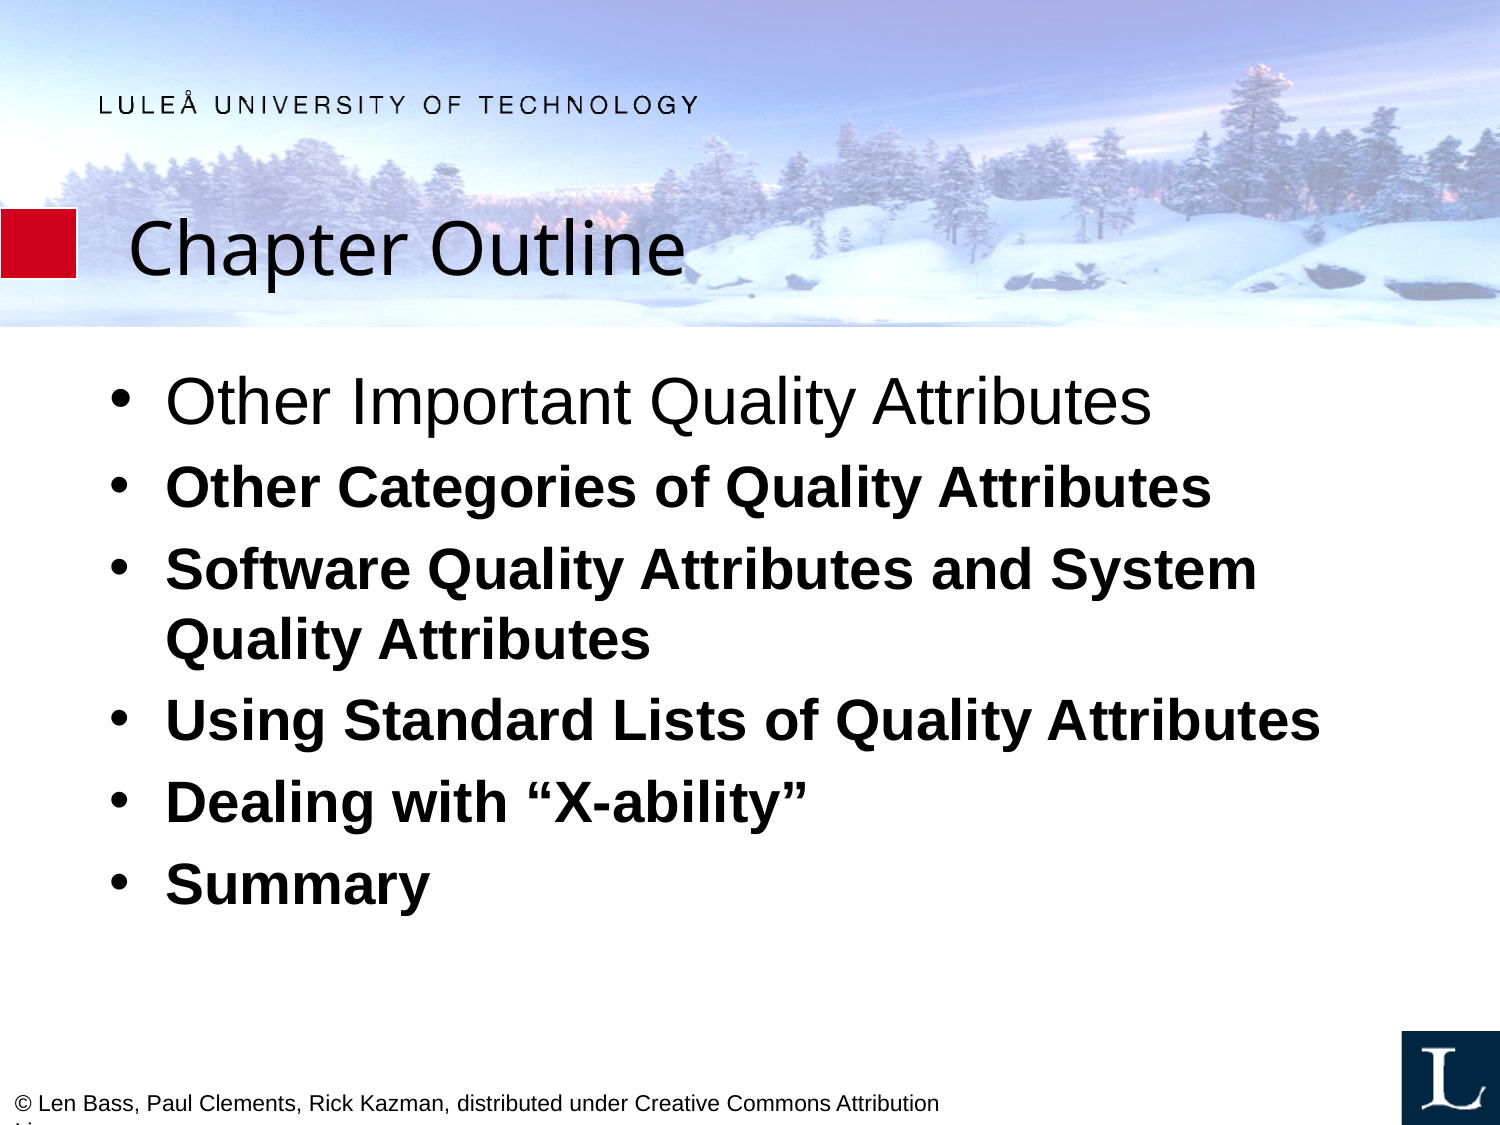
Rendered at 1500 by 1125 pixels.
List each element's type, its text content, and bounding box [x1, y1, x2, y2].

title Chapter Outline [111, 160, 1412, 330]
list Other Important Quality Attributes Other Categories of Quality Attributes Software Quality Attributes and System Quality Attributes Using Standard Lists of Quality Attributes Dealing with “X-ability” Summary [94, 350, 1412, 975]
picture [100, 90, 697, 114]
footer © Len Bass, Paul Clements, Rick Kazman, distributed under Creative Commons Attribution License [0, 1081, 1040, 1125]
picture [1399, 1031, 1500, 1125]
